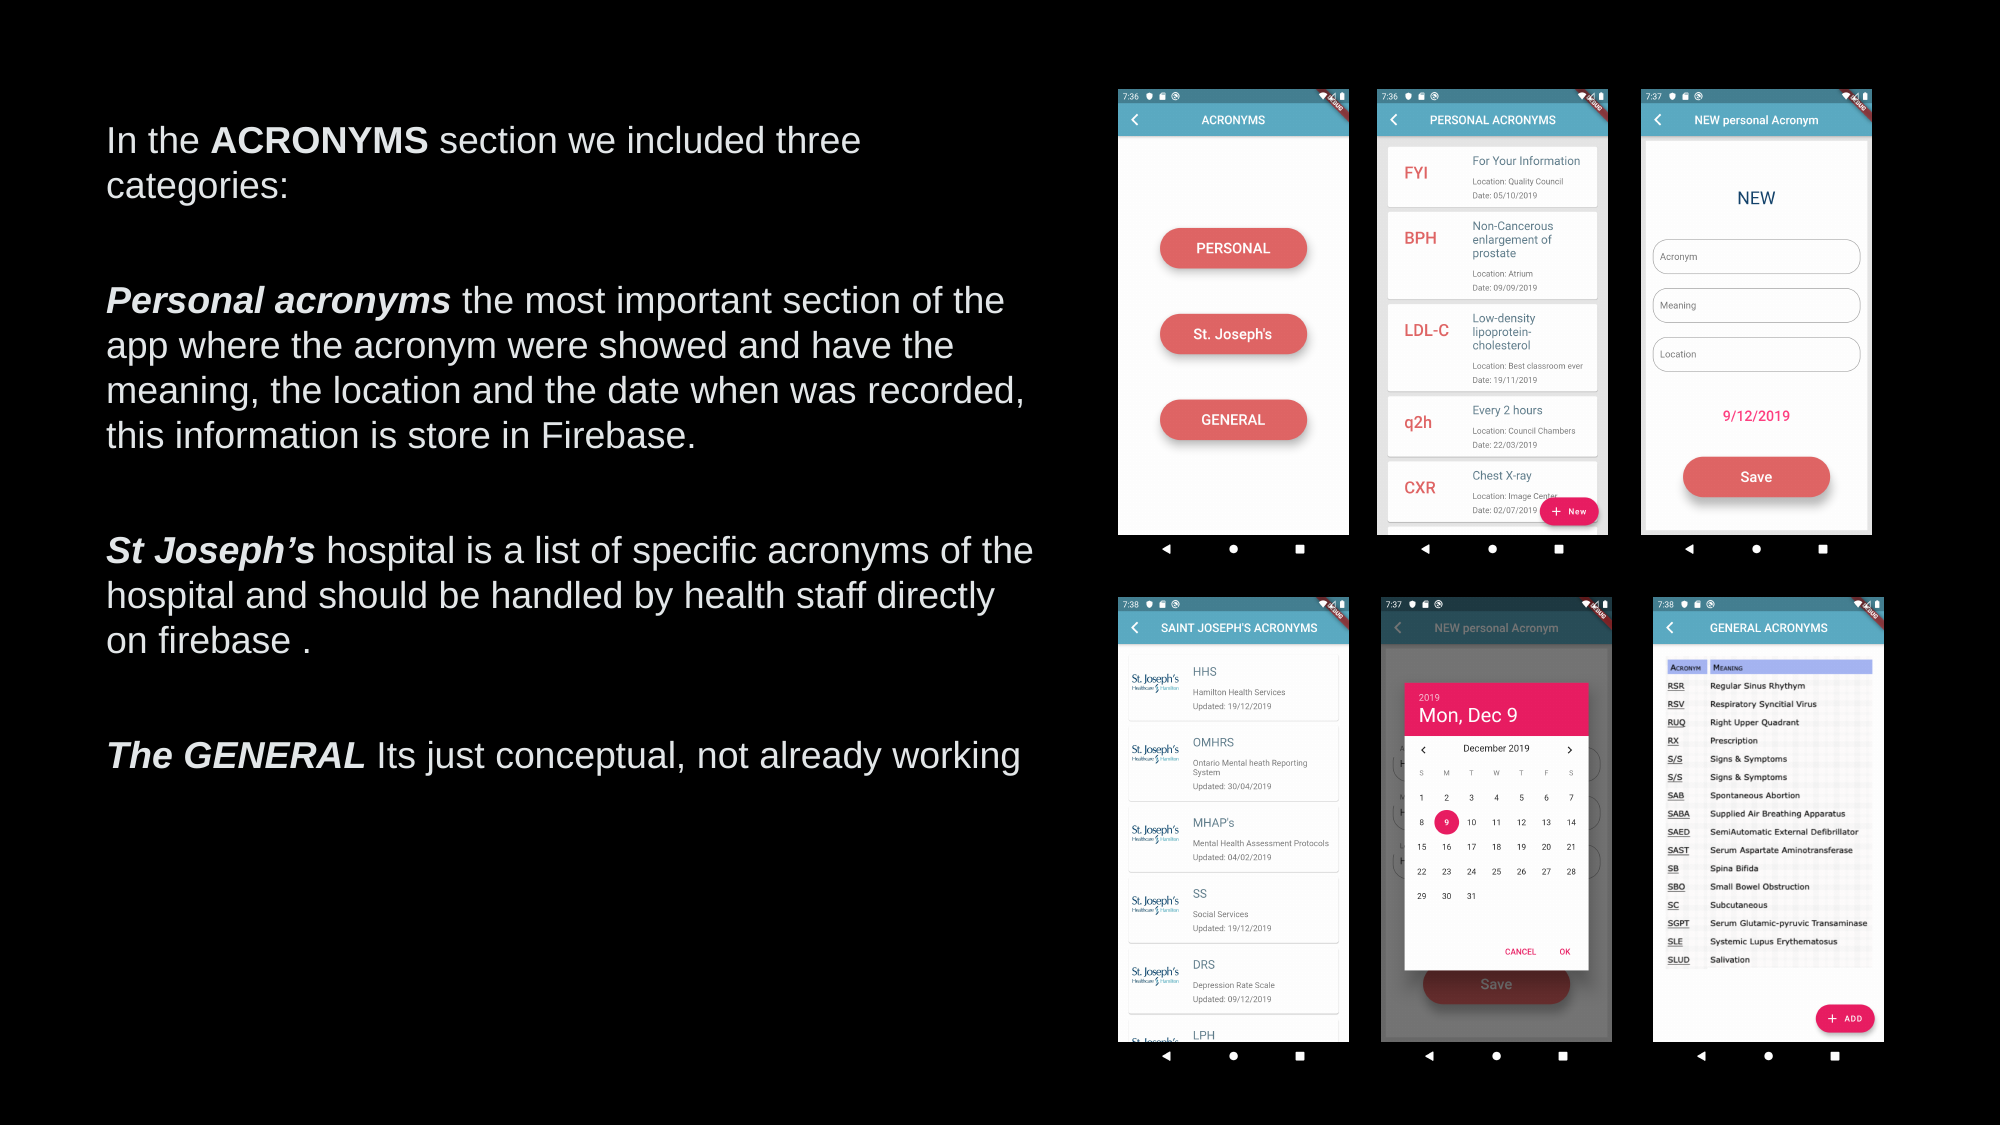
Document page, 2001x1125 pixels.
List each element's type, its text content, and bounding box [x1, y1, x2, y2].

picture [1118, 596, 1349, 1070]
picture [1118, 89, 1349, 563]
list In the ACRONYMS section we included three categories: Personal acronyms the most important section of the app where the acronym were showed and have the meaning, the location and the date when was recorded, this information is store in Firebase. St Joseph’s hospital is a list of specific acronyms of the hospital and should be handled by health staff directly on firebase . The GENERAL Its just conceptual, not already working [91, 108, 1055, 1007]
picture [1641, 89, 1872, 563]
picture [1381, 596, 1612, 1070]
picture [1653, 596, 1884, 1070]
picture [1377, 89, 1608, 563]
